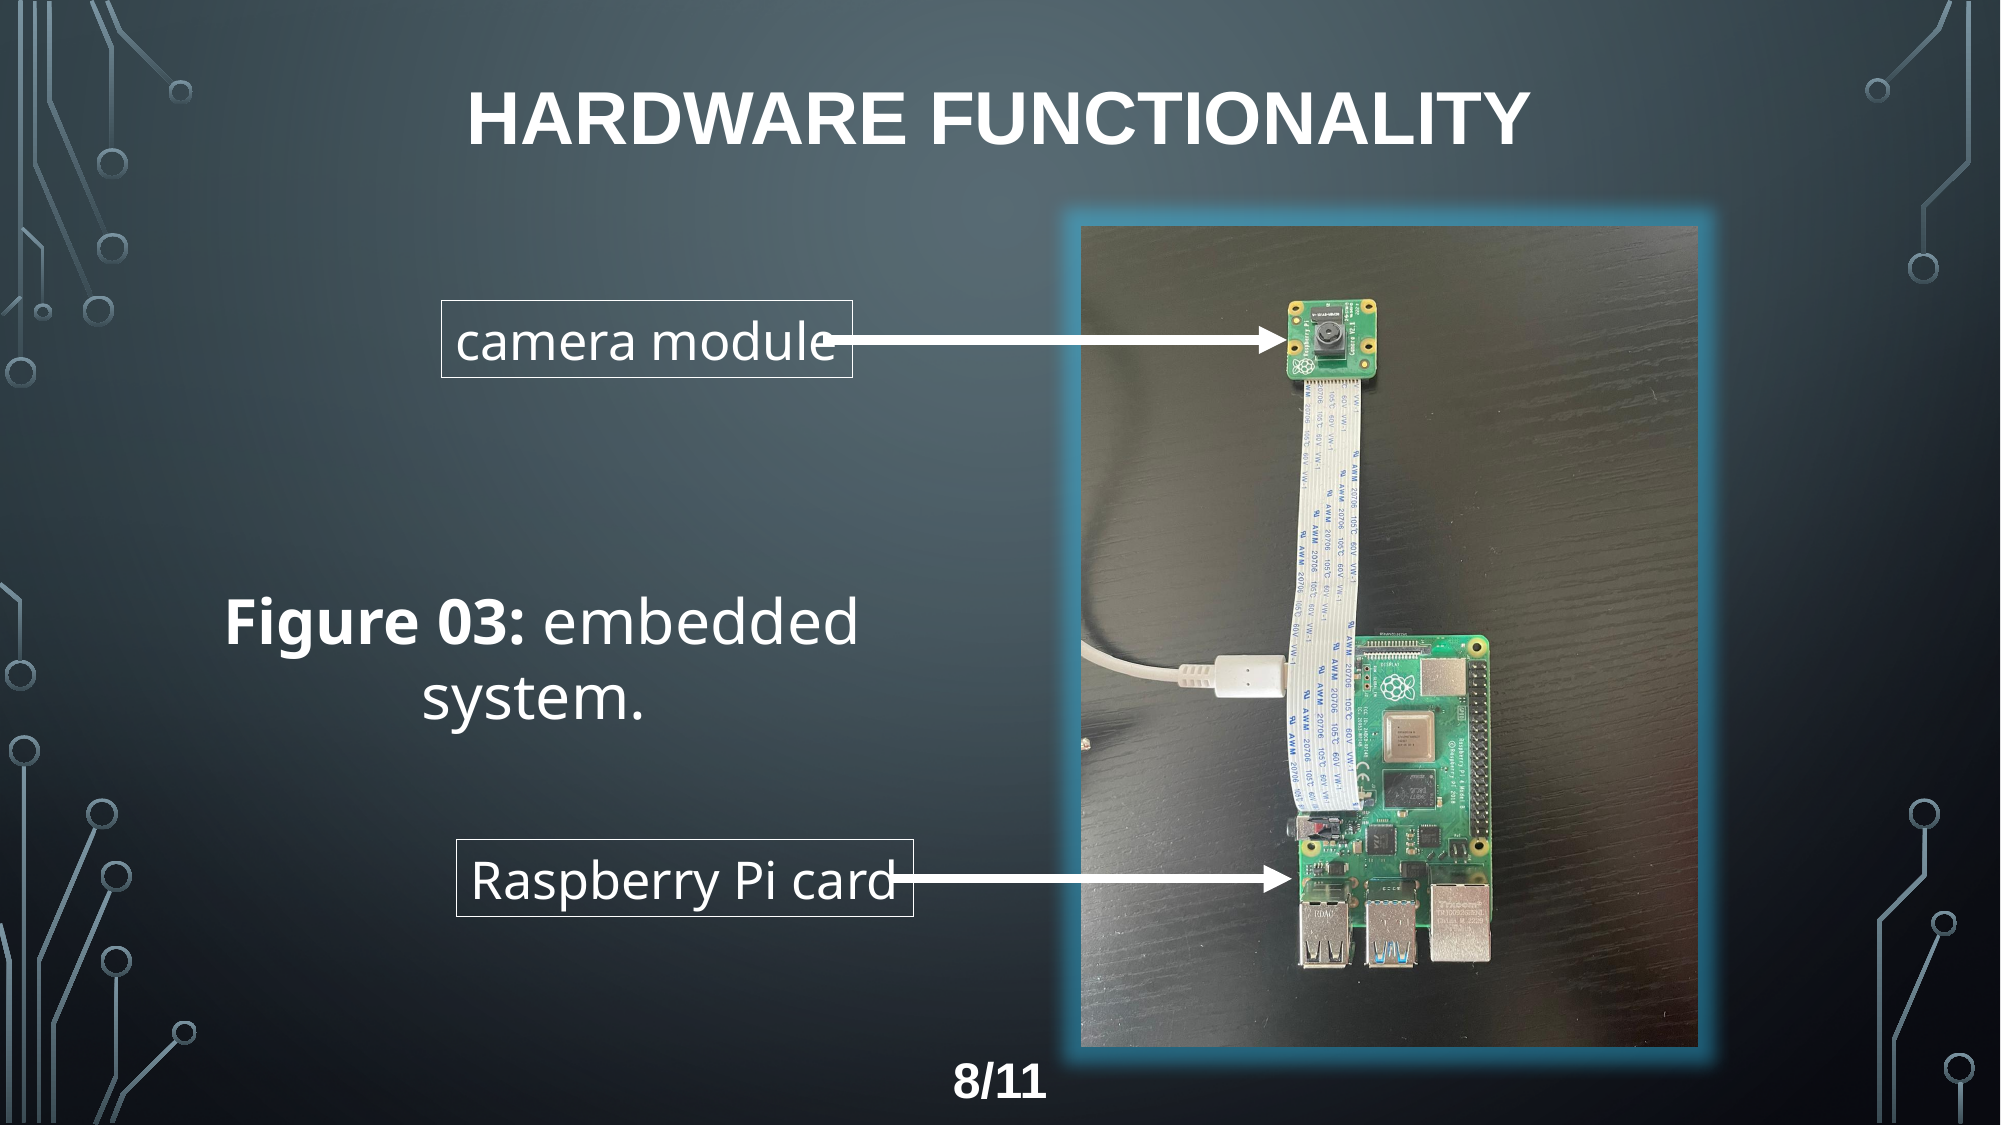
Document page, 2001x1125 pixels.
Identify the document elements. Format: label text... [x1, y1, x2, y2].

text_box [0, 0, 2000, 74]
text_box HARDWARE FUNCTIONALITY [187, 31, 1813, 197]
text_box camera module [441, 300, 853, 378]
text_box 8/11 [938, 1041, 1063, 1117]
text_box Raspberry Pi card [456, 839, 914, 917]
text_box Figure 03: embedded system. [131, 574, 953, 740]
picture [1080, 225, 1698, 1048]
